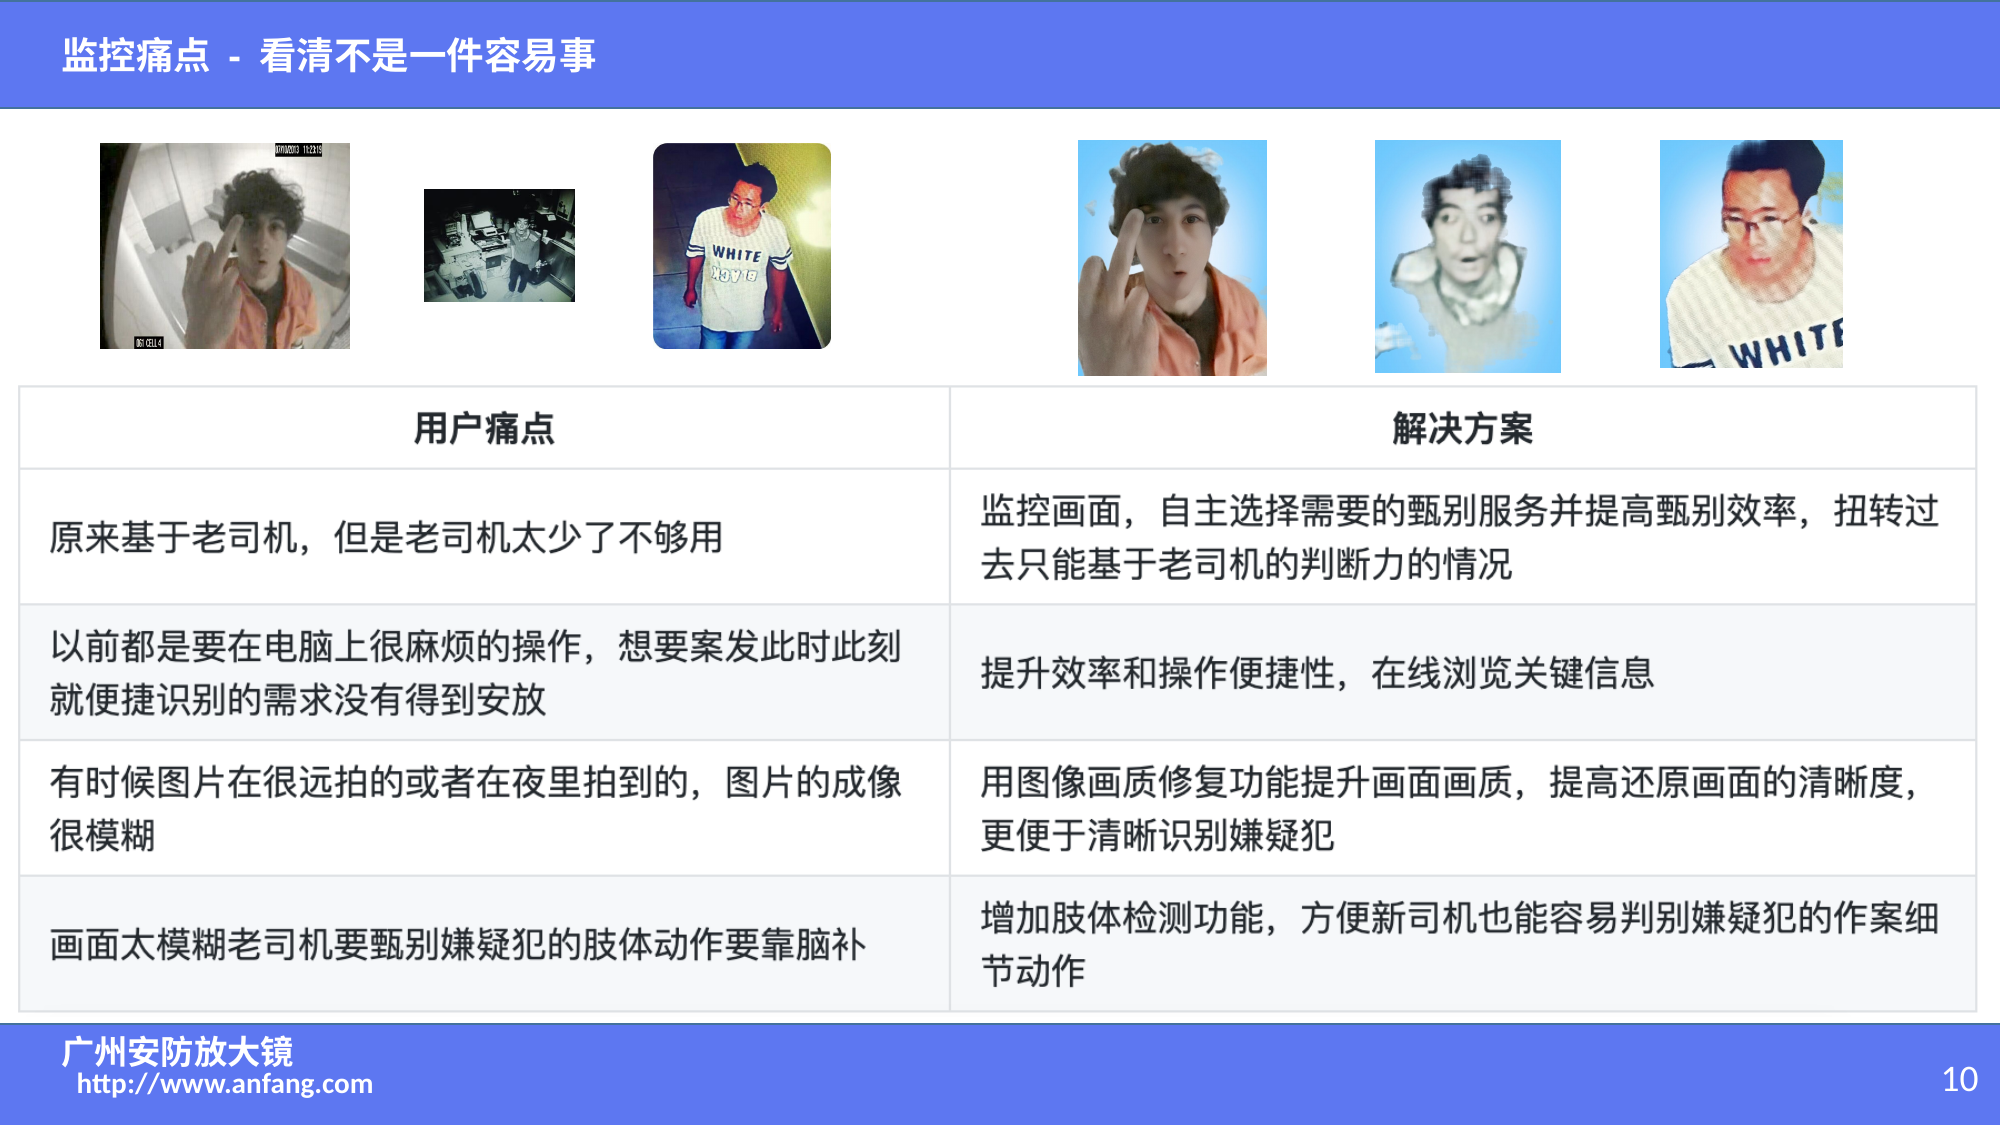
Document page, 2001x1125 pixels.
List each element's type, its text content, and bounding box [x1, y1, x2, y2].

picture [1660, 140, 1843, 368]
text_box [0, 0, 2000, 109]
text_box 广州安防放大镜 [46, 1023, 309, 1079]
picture [652, 143, 831, 349]
text_box 10 [1925, 1047, 1994, 1107]
picture [100, 143, 350, 349]
text_box [0, 1023, 2000, 1125]
picture [1078, 140, 1267, 376]
text_box 监控痛点 - 看清不是一件容易事 [46, 24, 612, 85]
picture [424, 189, 575, 303]
text_box http://www.anfang.com [61, 1057, 389, 1107]
picture [1375, 140, 1561, 373]
picture [17, 382, 1983, 1017]
